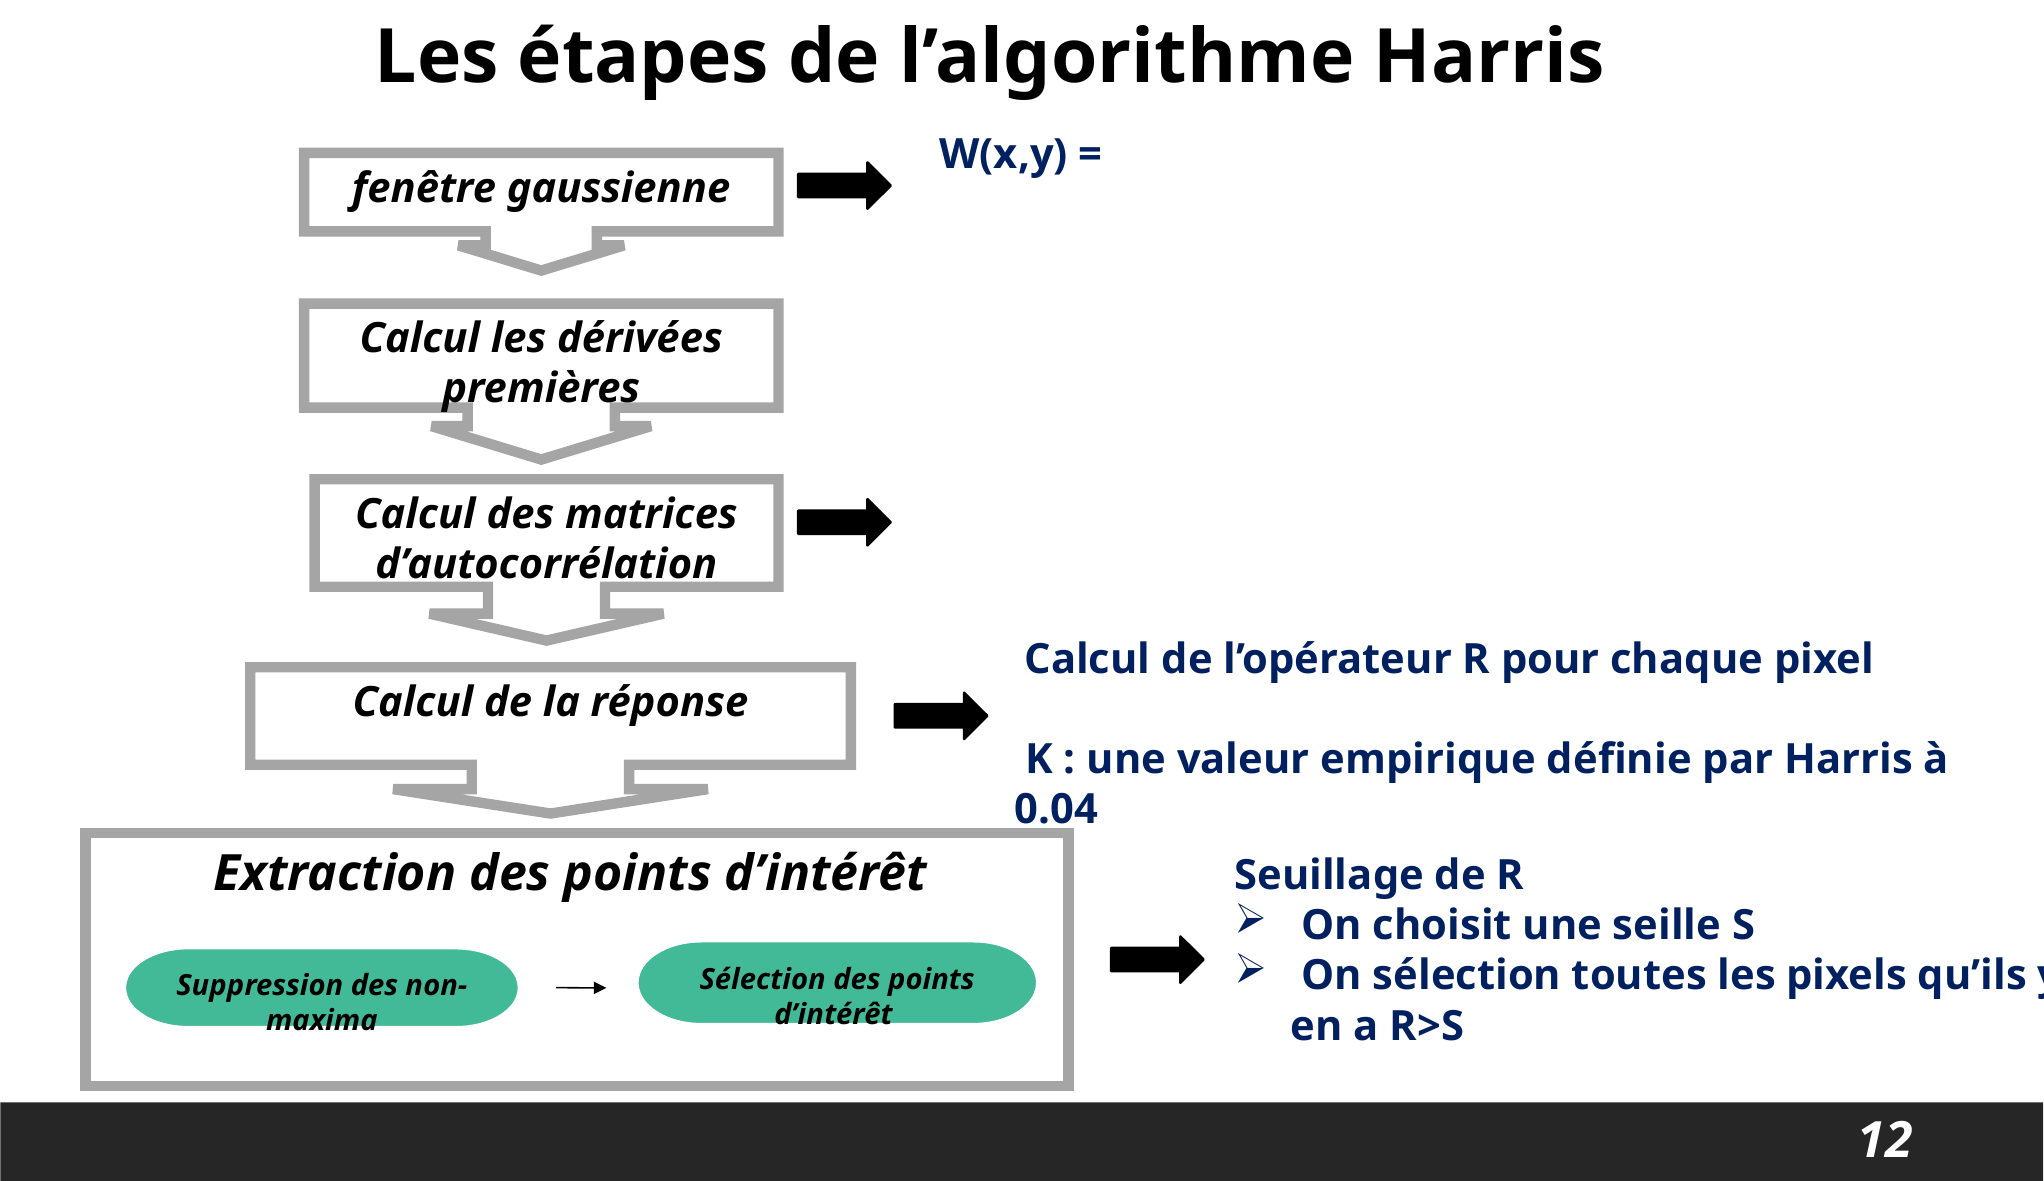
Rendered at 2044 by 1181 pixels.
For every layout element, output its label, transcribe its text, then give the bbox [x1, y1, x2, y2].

text_box [796, 161, 892, 210]
text_box Suppression des non-maxima [121, 945, 522, 1031]
text_box [556, 981, 607, 995]
text_box Extraction des points d’intérêt [85, 833, 1069, 1086]
text_box Calcul de la réponse [250, 667, 851, 814]
text_box fenêtre gaussienne [304, 152, 779, 271]
text_box Calcul les dérivées premières [304, 372, 779, 460]
text_box Calcul des matrices d’autocorrélation [314, 479, 779, 641]
text_box Sélection des points d’intérêt [634, 938, 1041, 1028]
text_box Les étapes de l’algorithme Harris [181, 0, 1818, 105]
text_box [68, 296, 2044, 372]
text_box [1109, 935, 1205, 984]
slide_number 12 [1842, 1110, 1974, 1174]
text_box Seuillage de R On choisit une seille S On sélection toutes les pixels qu’ils y en a R>S [1219, 840, 2044, 1056]
text_box [796, 497, 892, 547]
text_box [893, 691, 989, 741]
